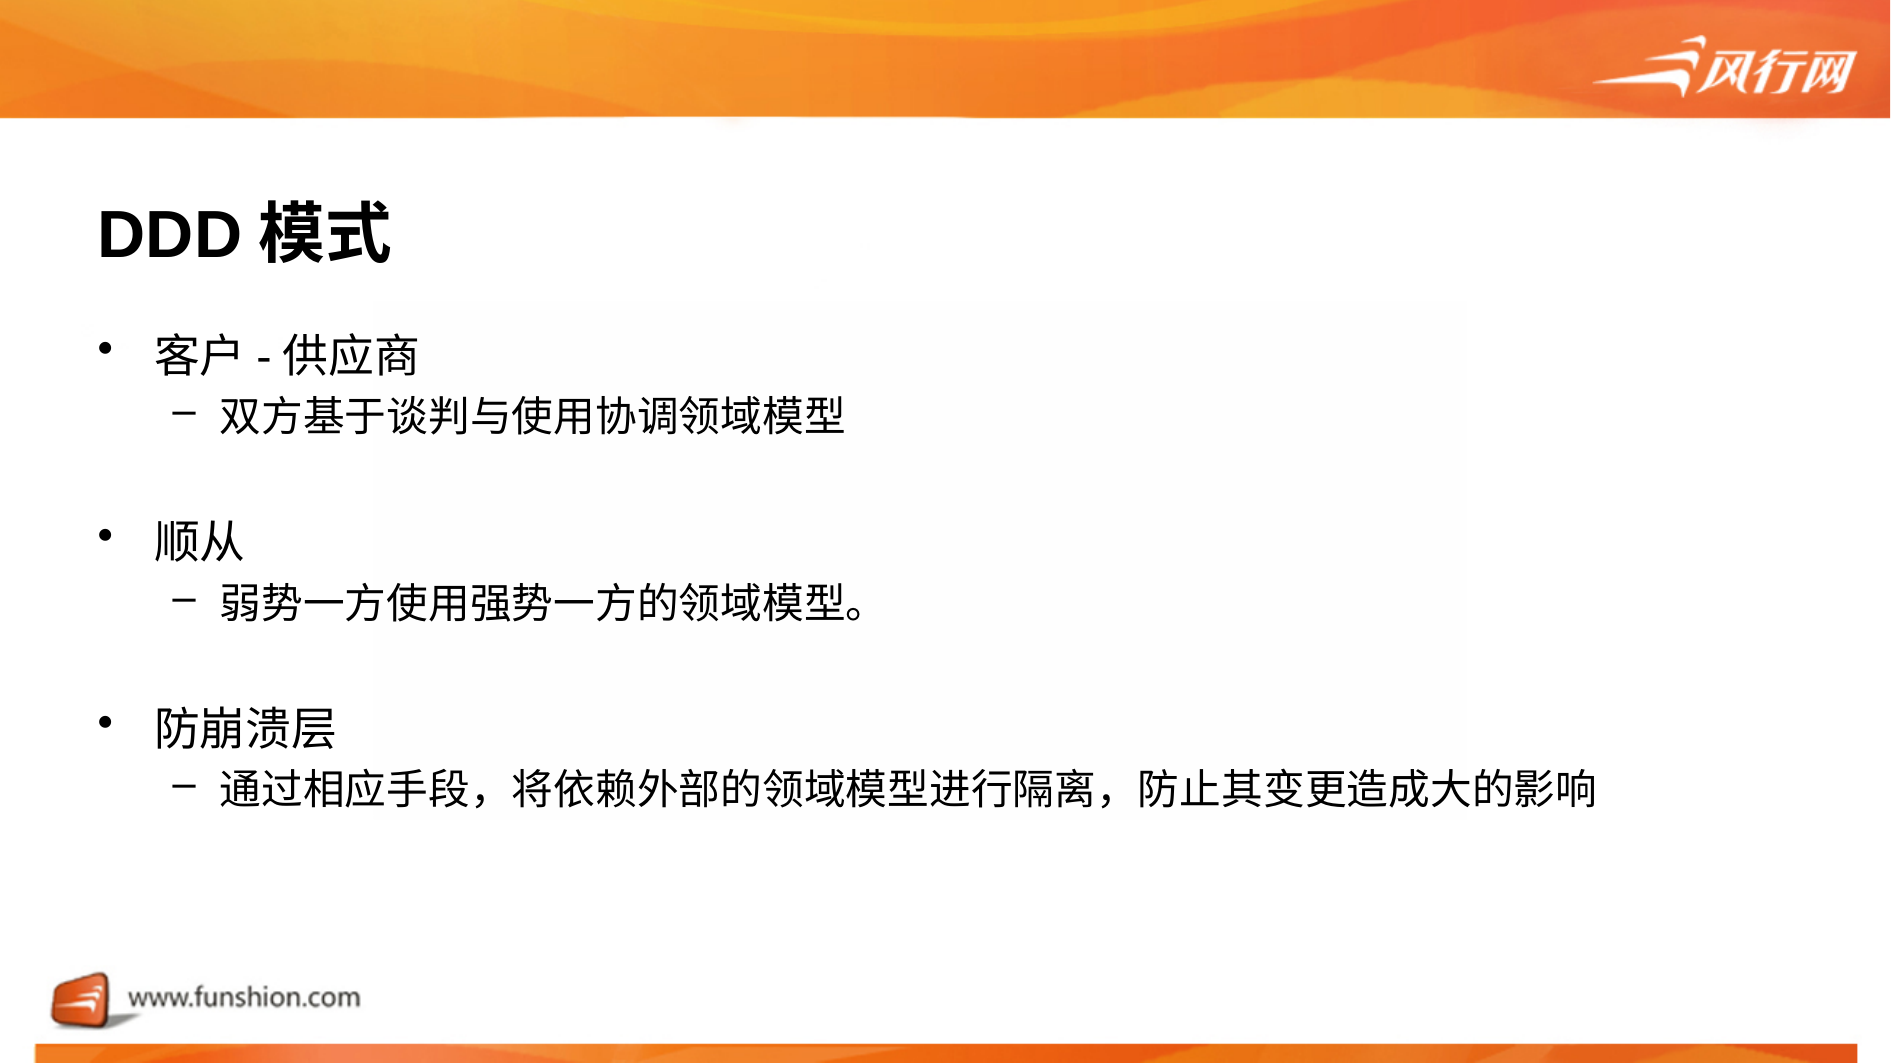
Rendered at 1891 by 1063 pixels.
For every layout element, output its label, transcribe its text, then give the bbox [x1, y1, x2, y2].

title DDD模式 [82, 141, 1785, 318]
list 客户-供应商 双方基于谈判与使用协调领域模型 顺从 弱势一方使用强势一方的领域模型。 防崩溃层 通过相应手段，将依赖外部的领域模型进行隔离，防止其变更造成大的影响 [82, 318, 1785, 922]
picture [0, 0, 1891, 1063]
